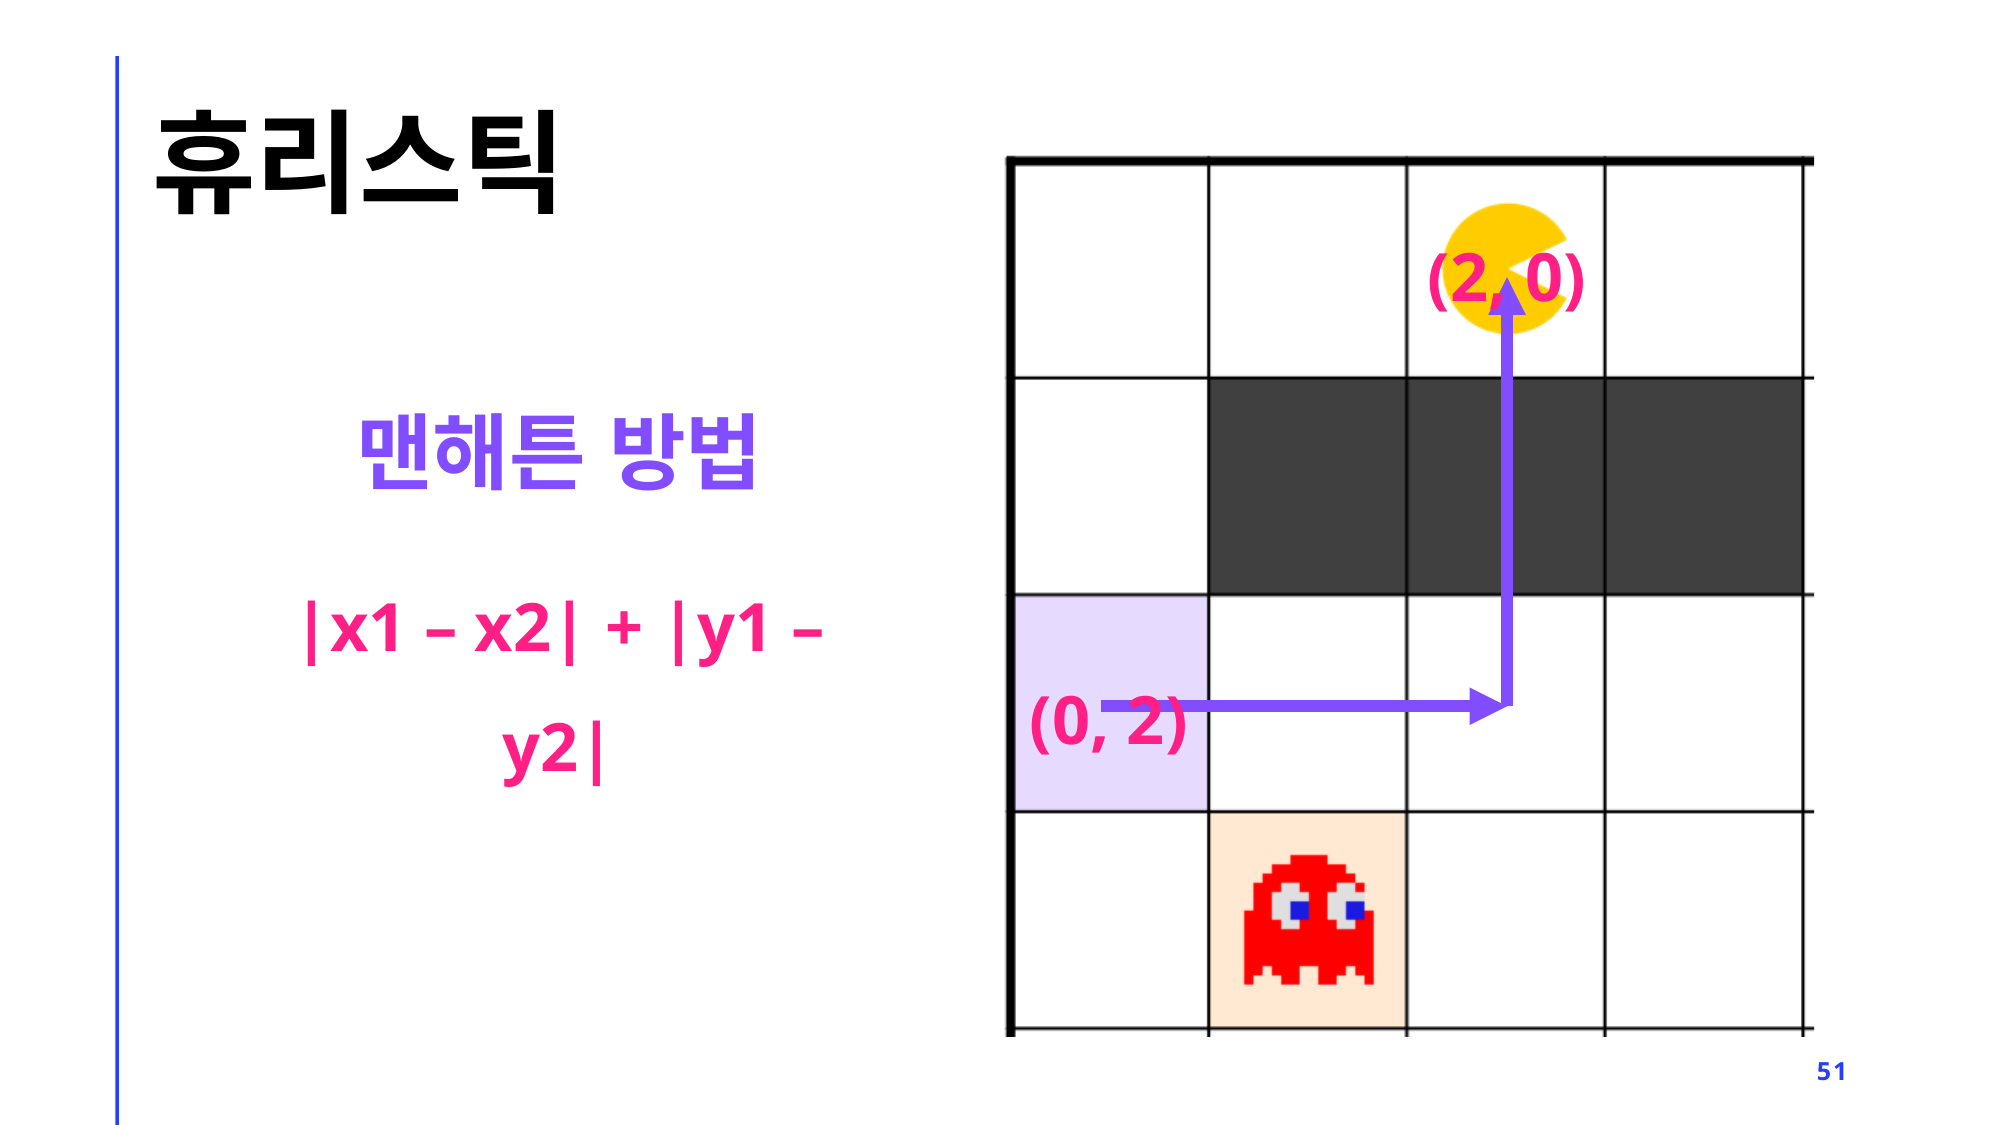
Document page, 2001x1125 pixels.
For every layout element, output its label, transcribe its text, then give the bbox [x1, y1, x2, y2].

title 휴리스틱 [137, 59, 1863, 278]
slide_number 51 [1412, 1042, 1863, 1103]
text_box 맨해튼 방법 [341, 343, 777, 508]
text_box |x1 – x2| + |y1 – y2| [242, 537, 877, 793]
picture [999, 150, 1815, 1037]
